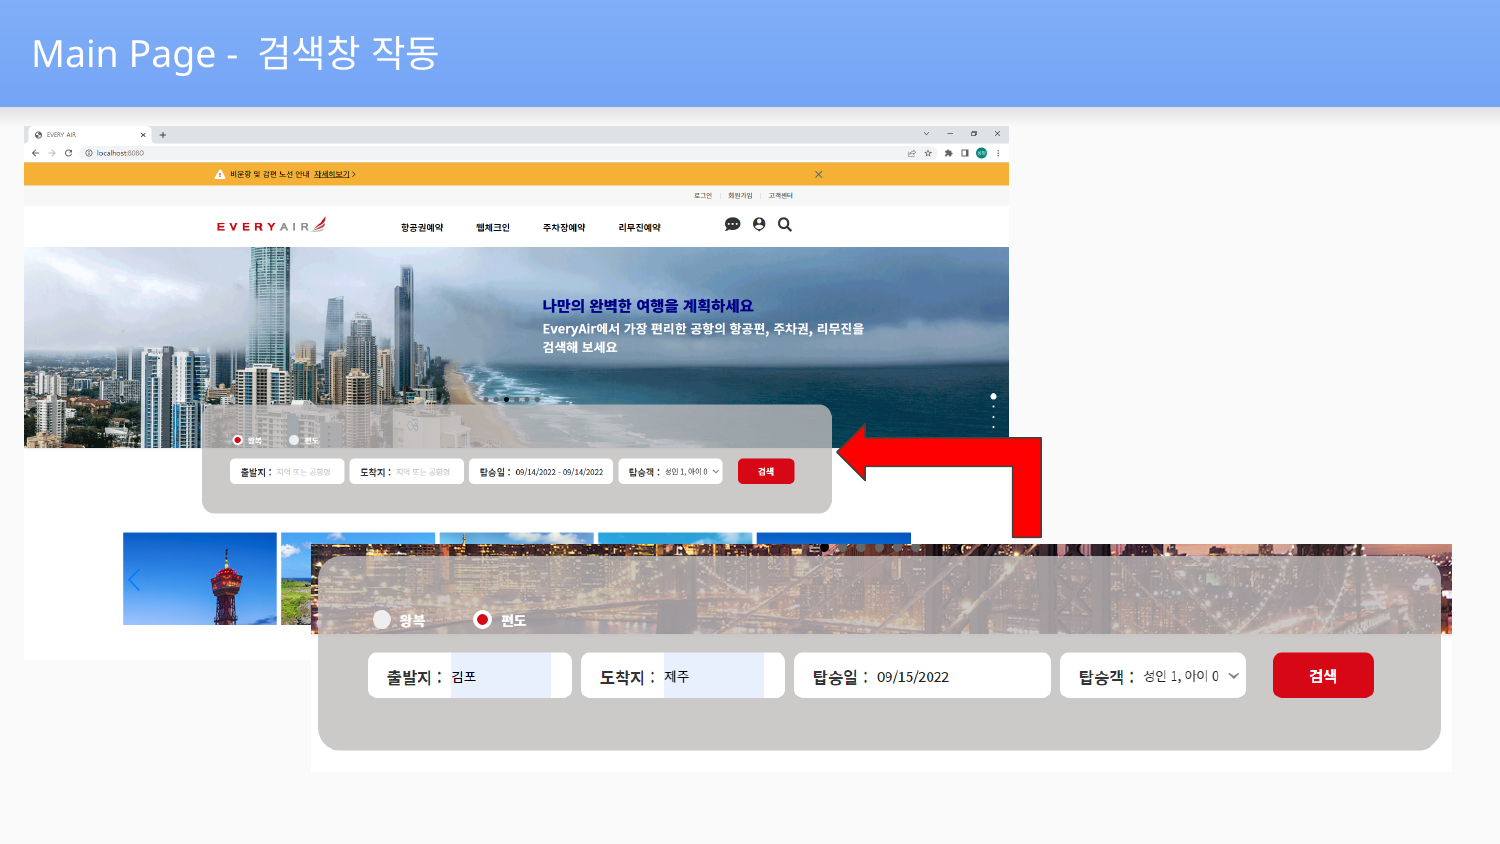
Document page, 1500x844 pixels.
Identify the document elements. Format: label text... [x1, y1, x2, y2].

title Main Page - 검색창 작동 [16, 2, 1464, 102]
picture [987, 394, 998, 401]
picture [24, 126, 1452, 772]
text_box [1013, 437, 1042, 538]
